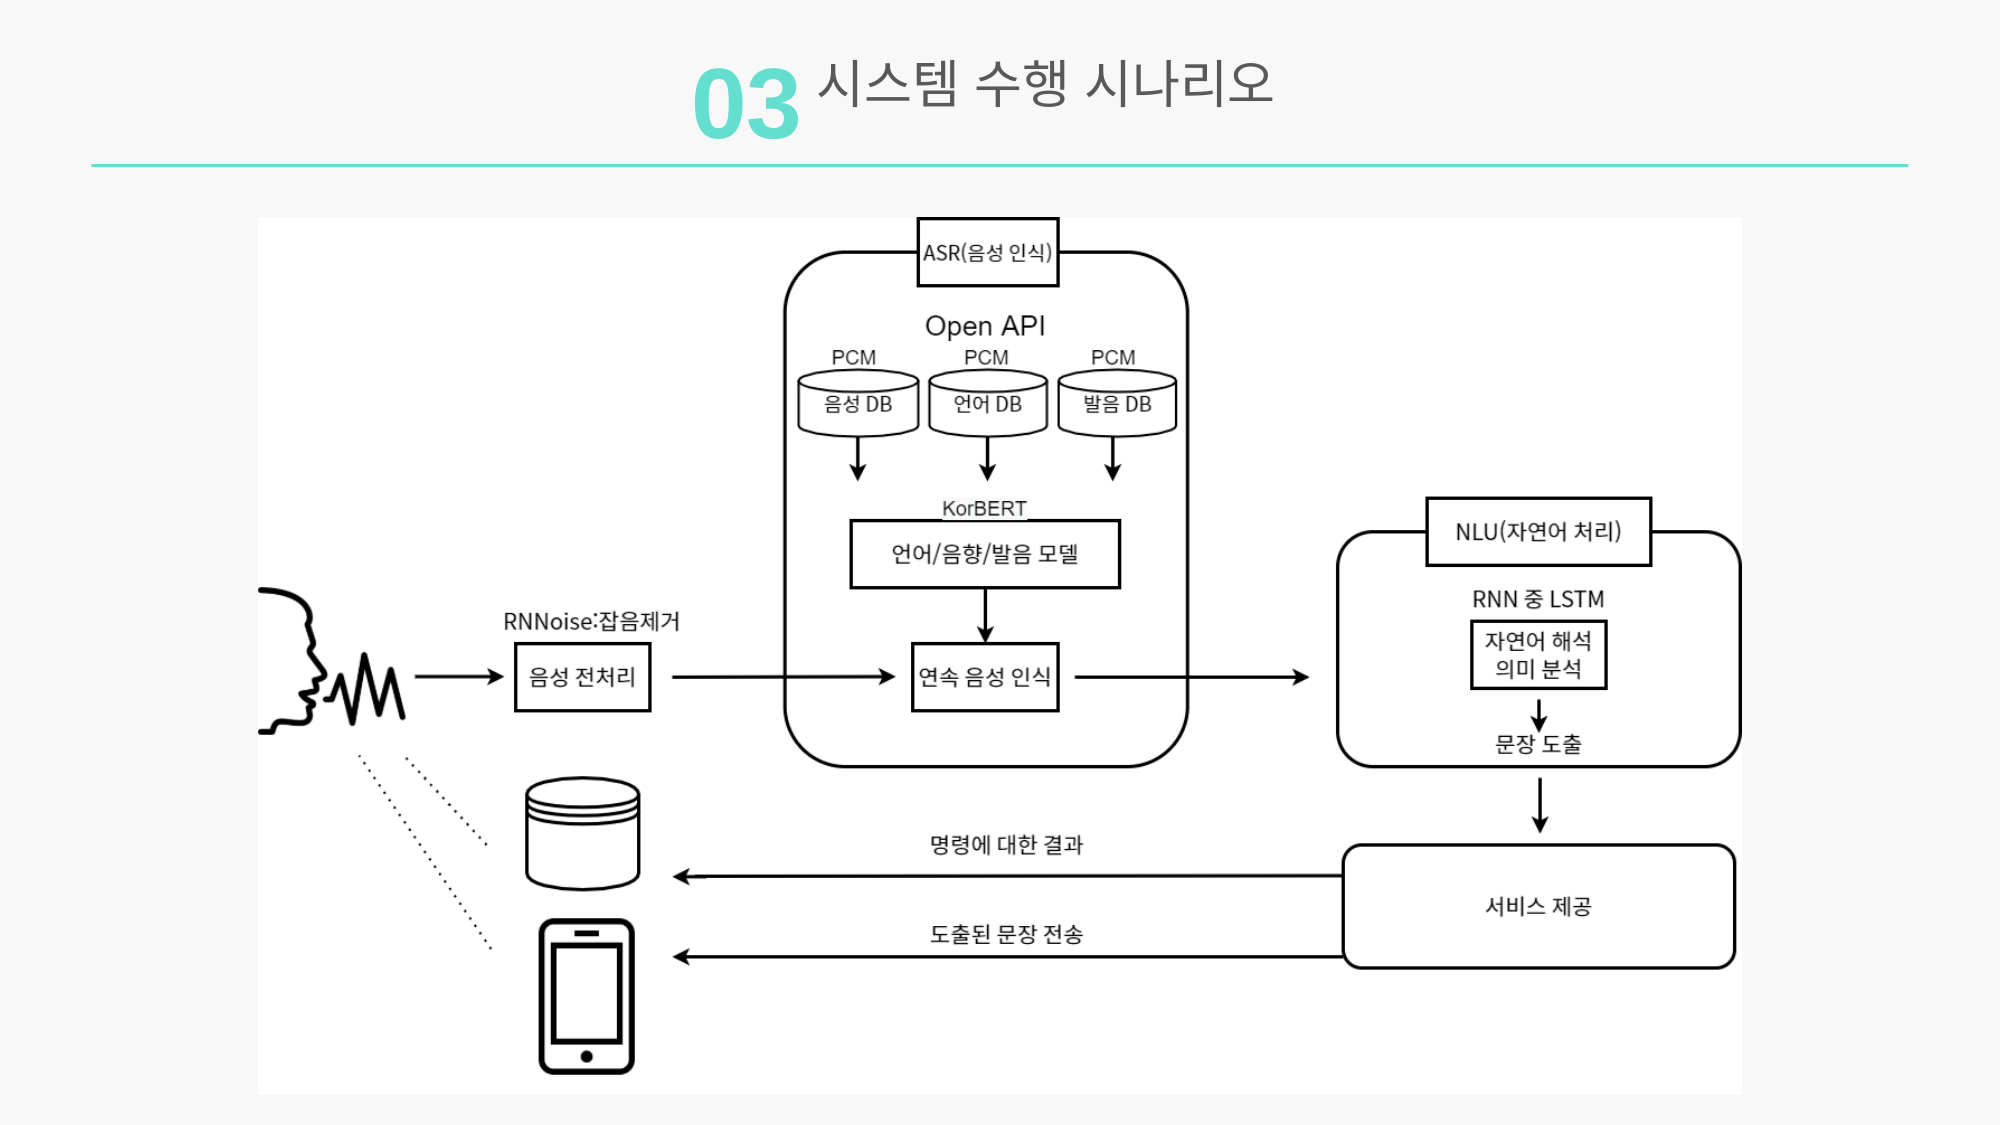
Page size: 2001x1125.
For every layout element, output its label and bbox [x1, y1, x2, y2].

text_box [1349, 163, 1909, 168]
picture [258, 217, 1742, 1095]
text_box [673, 30, 1349, 168]
text_box [90, 163, 673, 168]
